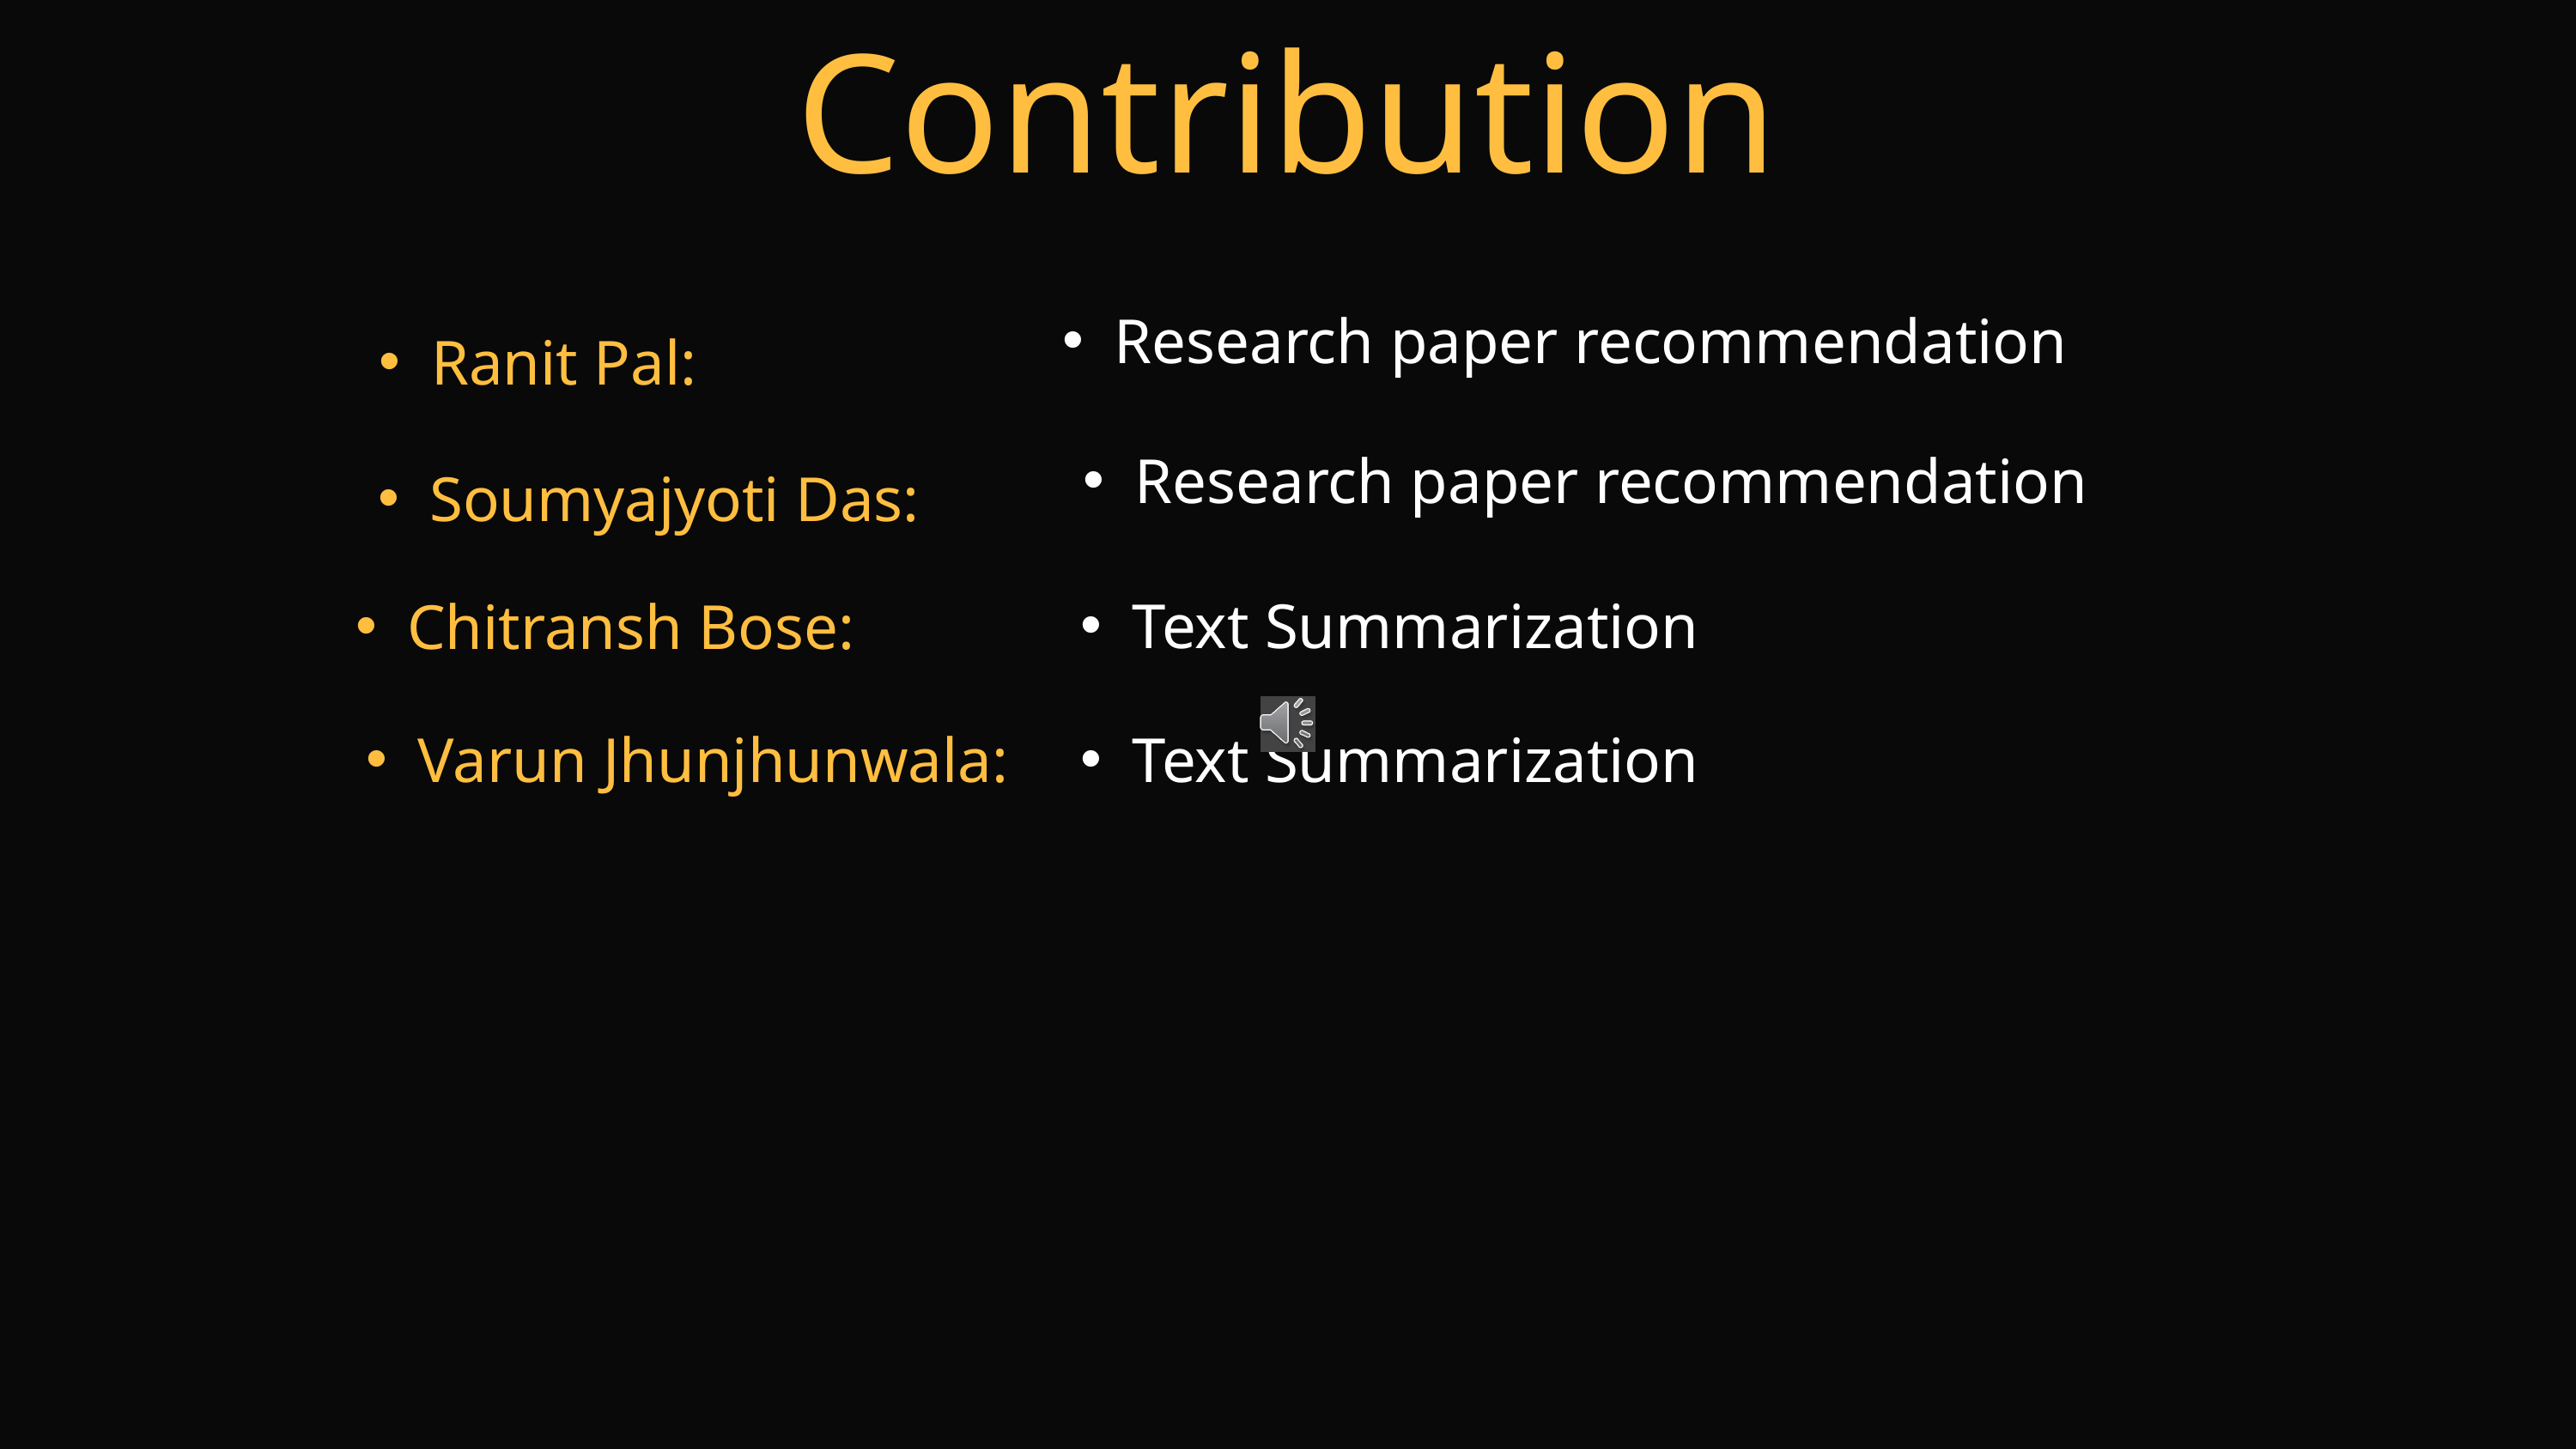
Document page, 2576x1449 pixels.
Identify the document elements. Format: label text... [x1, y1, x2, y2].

picture [1259, 695, 1317, 754]
text_box Ranit Pal: [314, 306, 726, 404]
text_box Contribution [767, 0, 1807, 207]
text_box Text Summarization [1016, 569, 2305, 668]
text_box Text Summarization [1016, 702, 2305, 801]
text_box Soumyajyoti Das: [313, 442, 933, 540]
text_box Varun Jhunjhunwala: [308, 709, 1016, 795]
text_box Research paper recommendation [998, 284, 2287, 382]
text_box Chitransh Bose: [271, 575, 904, 662]
text_box Research paper recommendation [1018, 423, 2102, 522]
